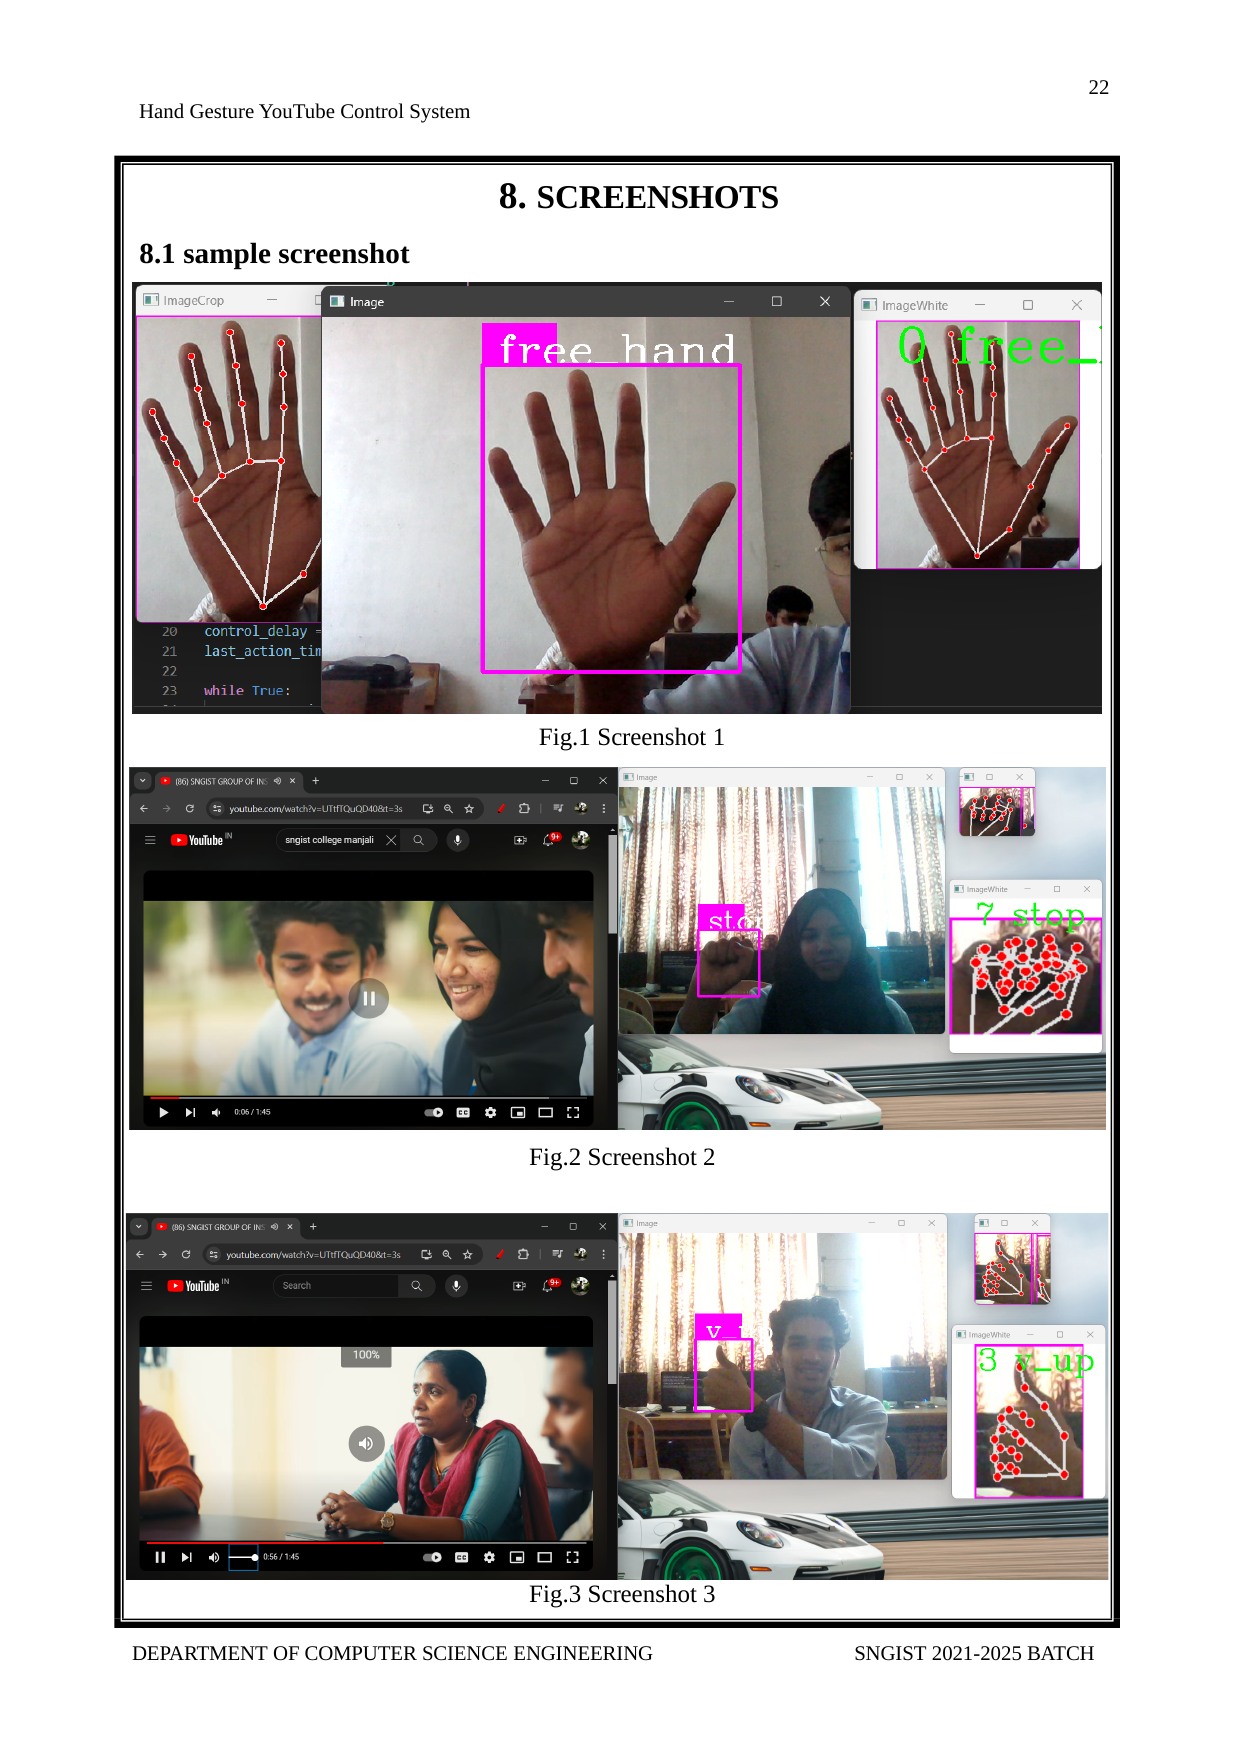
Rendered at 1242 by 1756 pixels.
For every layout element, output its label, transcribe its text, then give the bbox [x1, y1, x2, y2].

text_box SNGIST 2021-2025 BATCH [852, 1639, 1101, 1665]
text_box Fig.3 Screenshot 3 [514, 1590, 732, 1615]
picture [132, 282, 1102, 714]
picture [125, 1213, 1109, 1581]
text_box [114, 155, 1120, 1628]
picture [128, 766, 1107, 1130]
text_box DEPARTMENT OF COMPUTER SCIENCE ENGINEERING [130, 1639, 663, 1665]
text_box Fig.1 Screenshot 1 [523, 723, 741, 759]
text_box 8. SCREENSHOTS [138, 173, 1084, 217]
text_box Fig.2 Screenshot 2 [514, 1138, 732, 1179]
text_box 22 [1086, 71, 1112, 99]
text_box Hand Gesture YouTube Control System [137, 95, 521, 123]
text_box 8.1 sample screenshot [122, 227, 744, 277]
